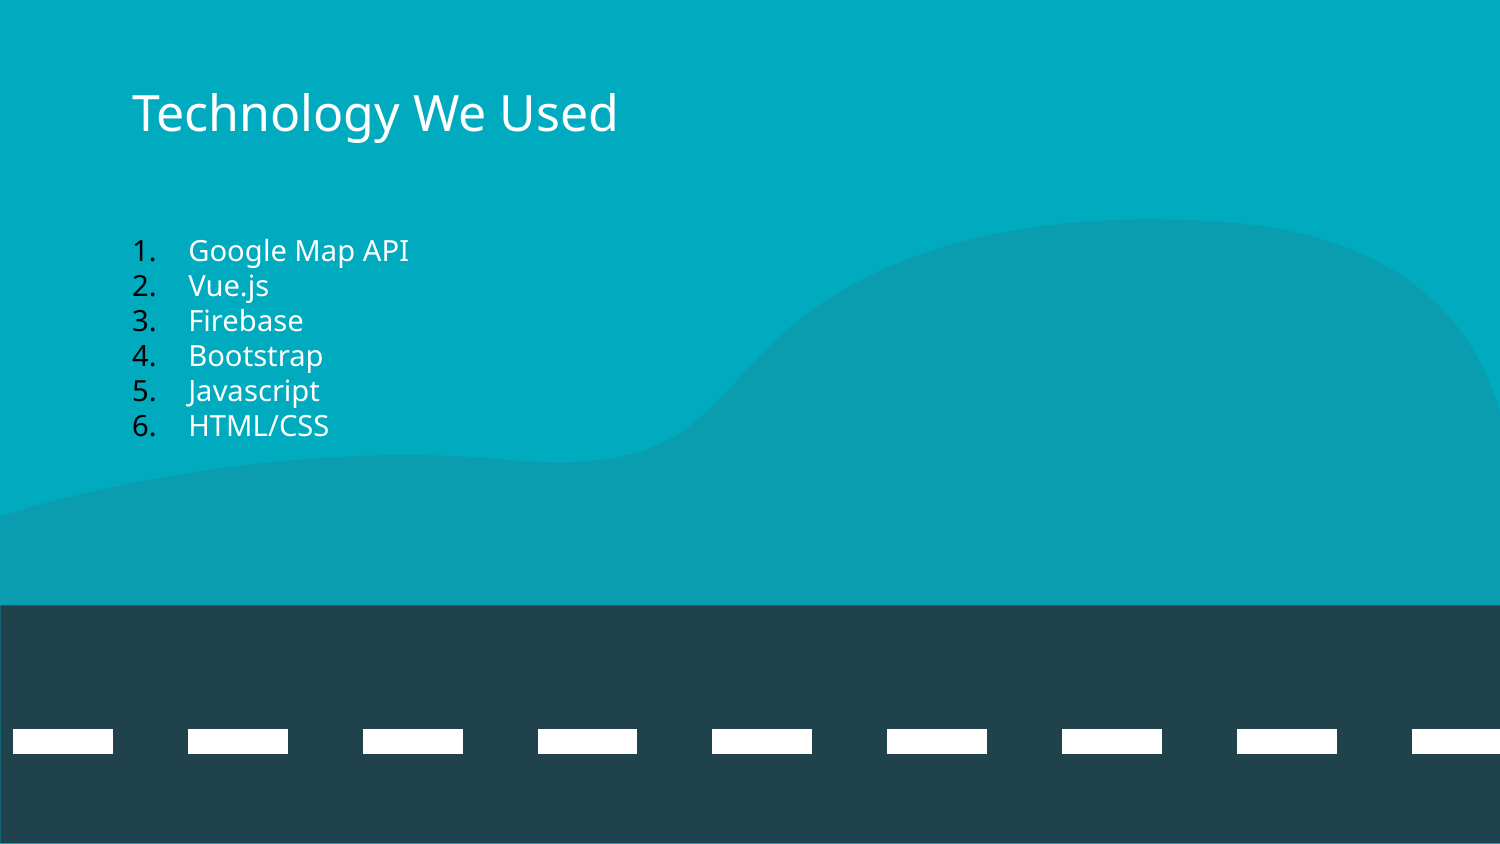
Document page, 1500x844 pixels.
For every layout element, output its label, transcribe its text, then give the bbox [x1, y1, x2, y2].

text_box Google Map API Vue.js Firebase Bootstrap Javascript HTML/CSS [116, 217, 1423, 672]
title Technology We Used [116, 66, 1383, 161]
